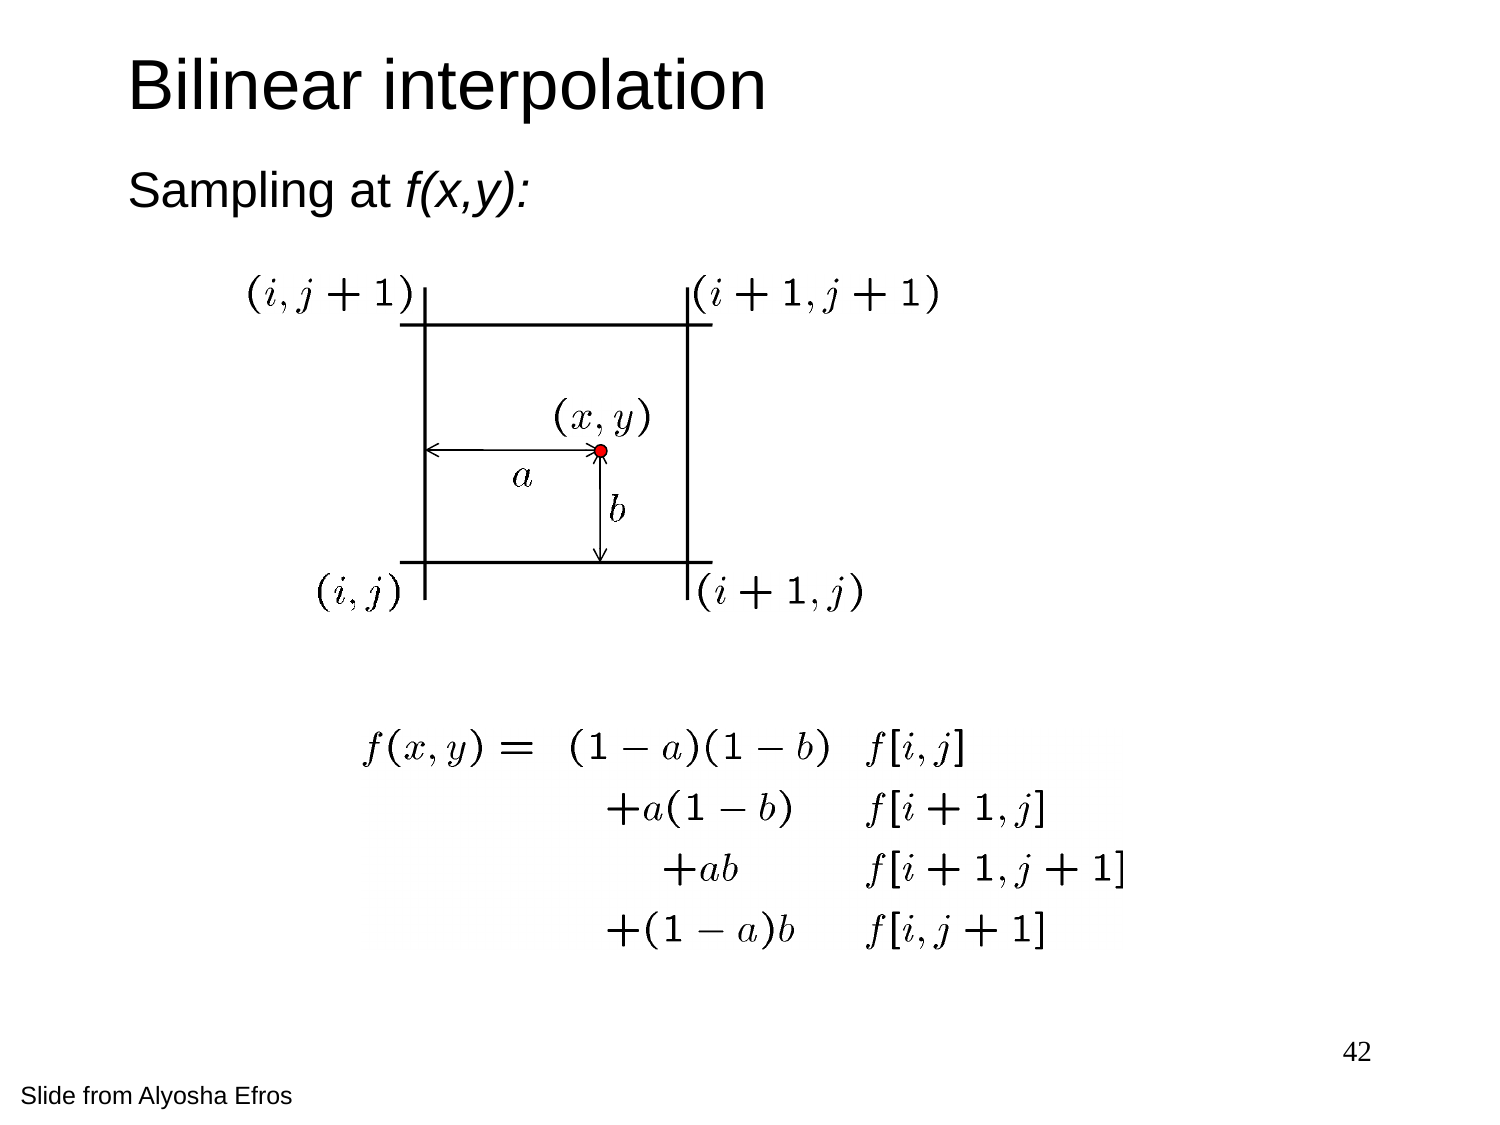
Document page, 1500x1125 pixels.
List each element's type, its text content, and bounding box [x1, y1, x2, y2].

text_box Slide from Alyosha Efros [5, 1072, 408, 1118]
text_box [592, 458, 608, 562]
picture [697, 572, 863, 612]
picture [512, 467, 532, 488]
text_box [425, 442, 594, 458]
picture [694, 273, 938, 314]
picture [553, 397, 651, 437]
list Sampling at f(x,y): [112, 149, 1388, 251]
picture [609, 493, 626, 524]
picture [361, 727, 1123, 950]
picture [316, 572, 400, 612]
text_box [594, 444, 607, 458]
picture [247, 273, 413, 314]
slide_number 42 [1074, 1024, 1388, 1101]
title Bilinear interpolation [112, 12, 1388, 149]
